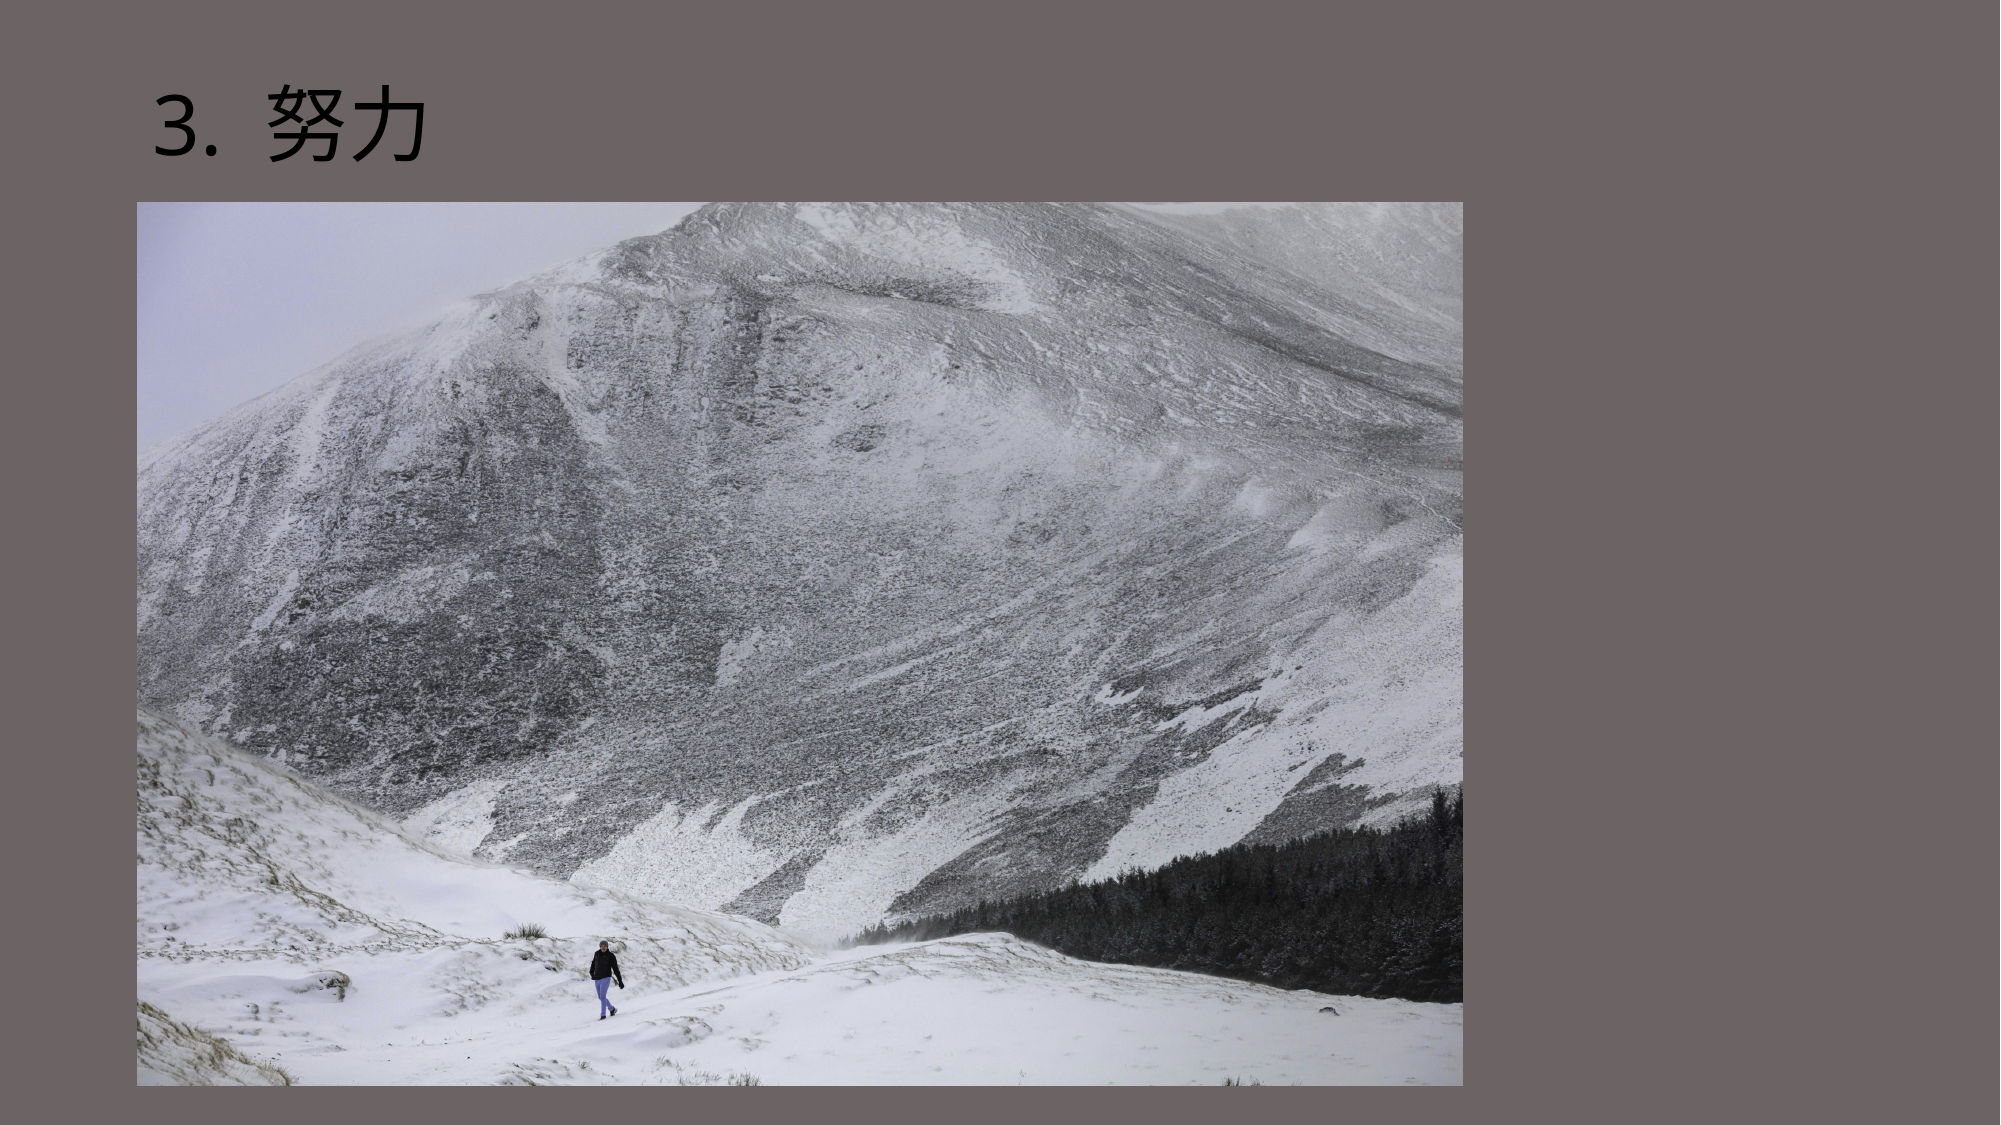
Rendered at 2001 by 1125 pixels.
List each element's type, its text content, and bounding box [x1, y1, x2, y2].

title 3. 努力 [137, 62, 1863, 194]
picture [137, 202, 1463, 1086]
